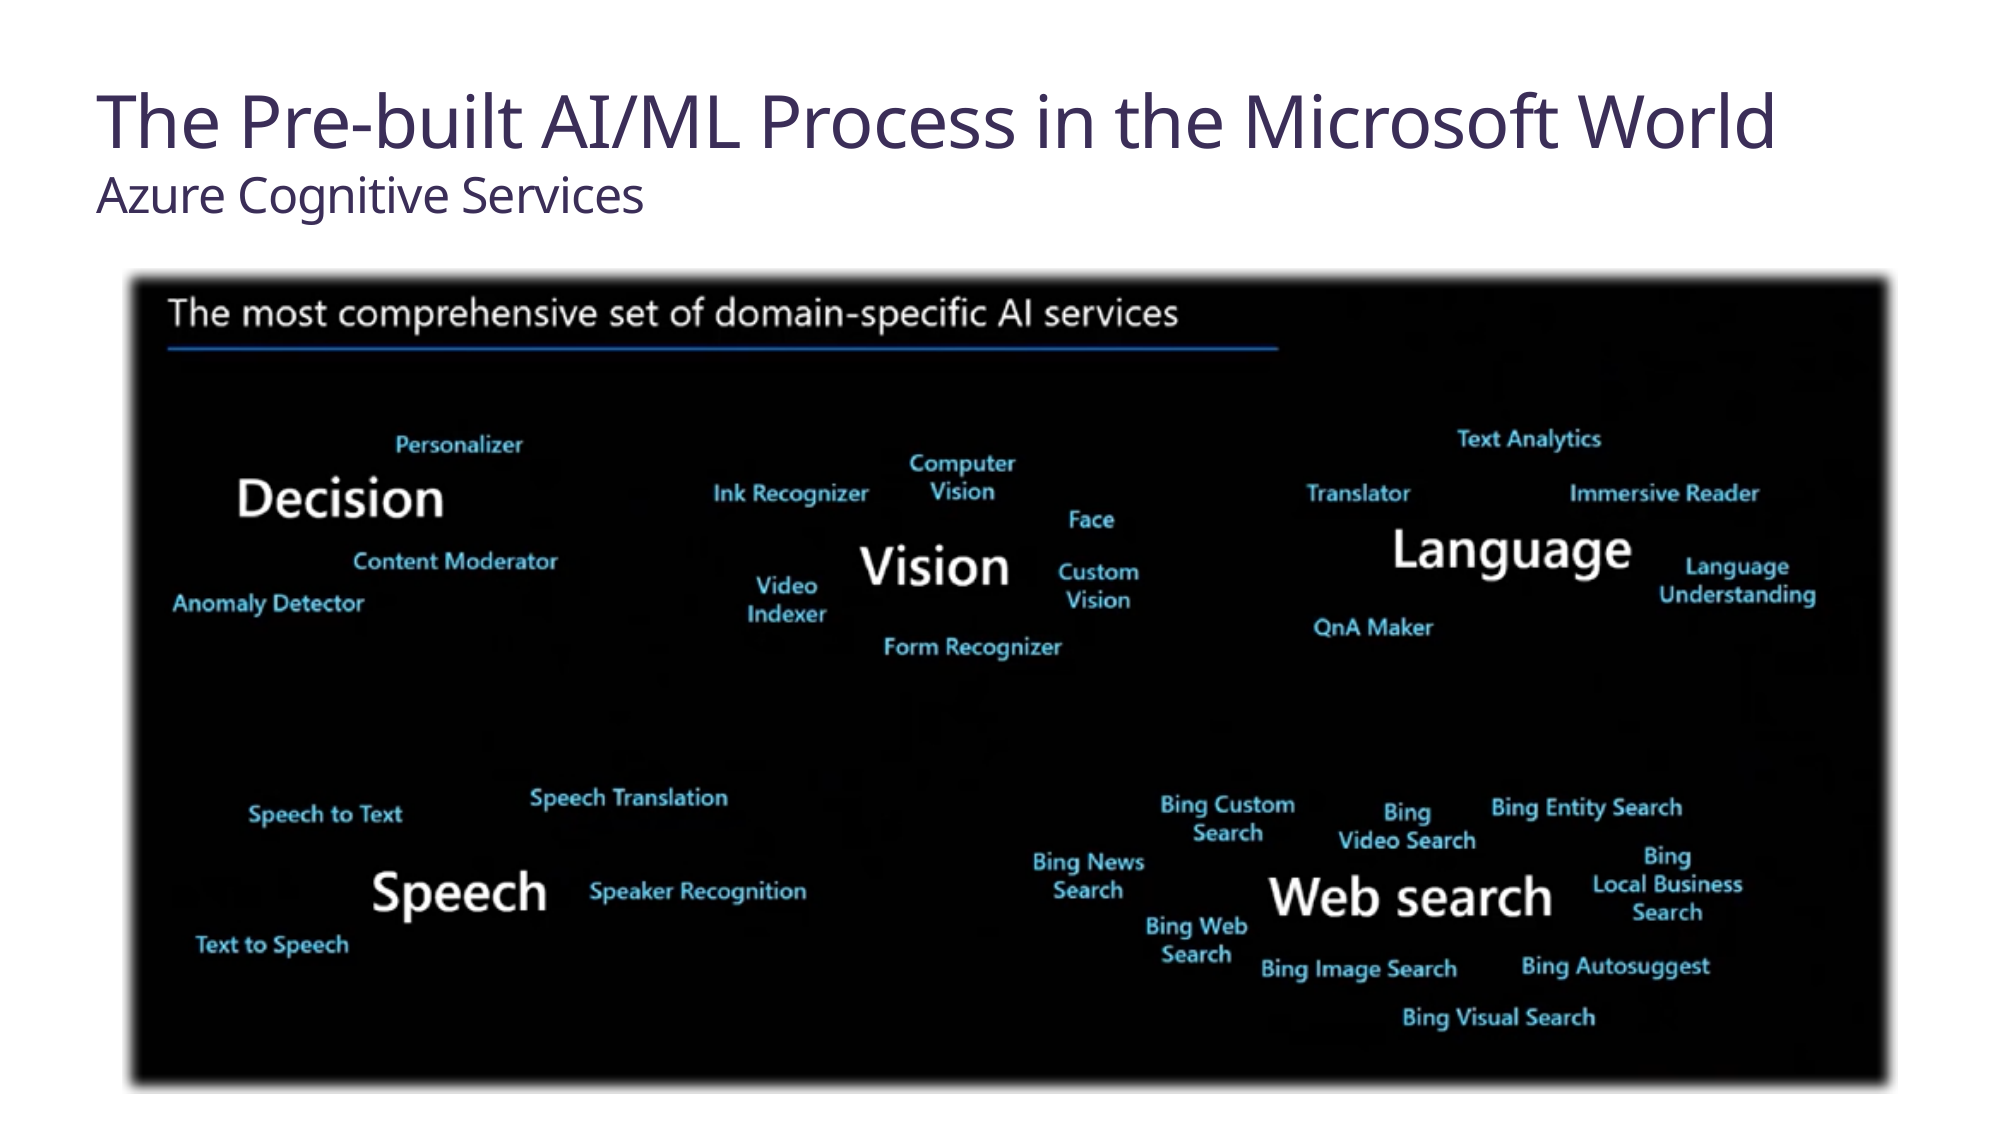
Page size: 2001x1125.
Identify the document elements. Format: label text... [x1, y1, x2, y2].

title The Pre-built AI/ML Process in the Microsoft World Azure Cognitive Services [96, 75, 1904, 225]
picture [122, 268, 1899, 1094]
